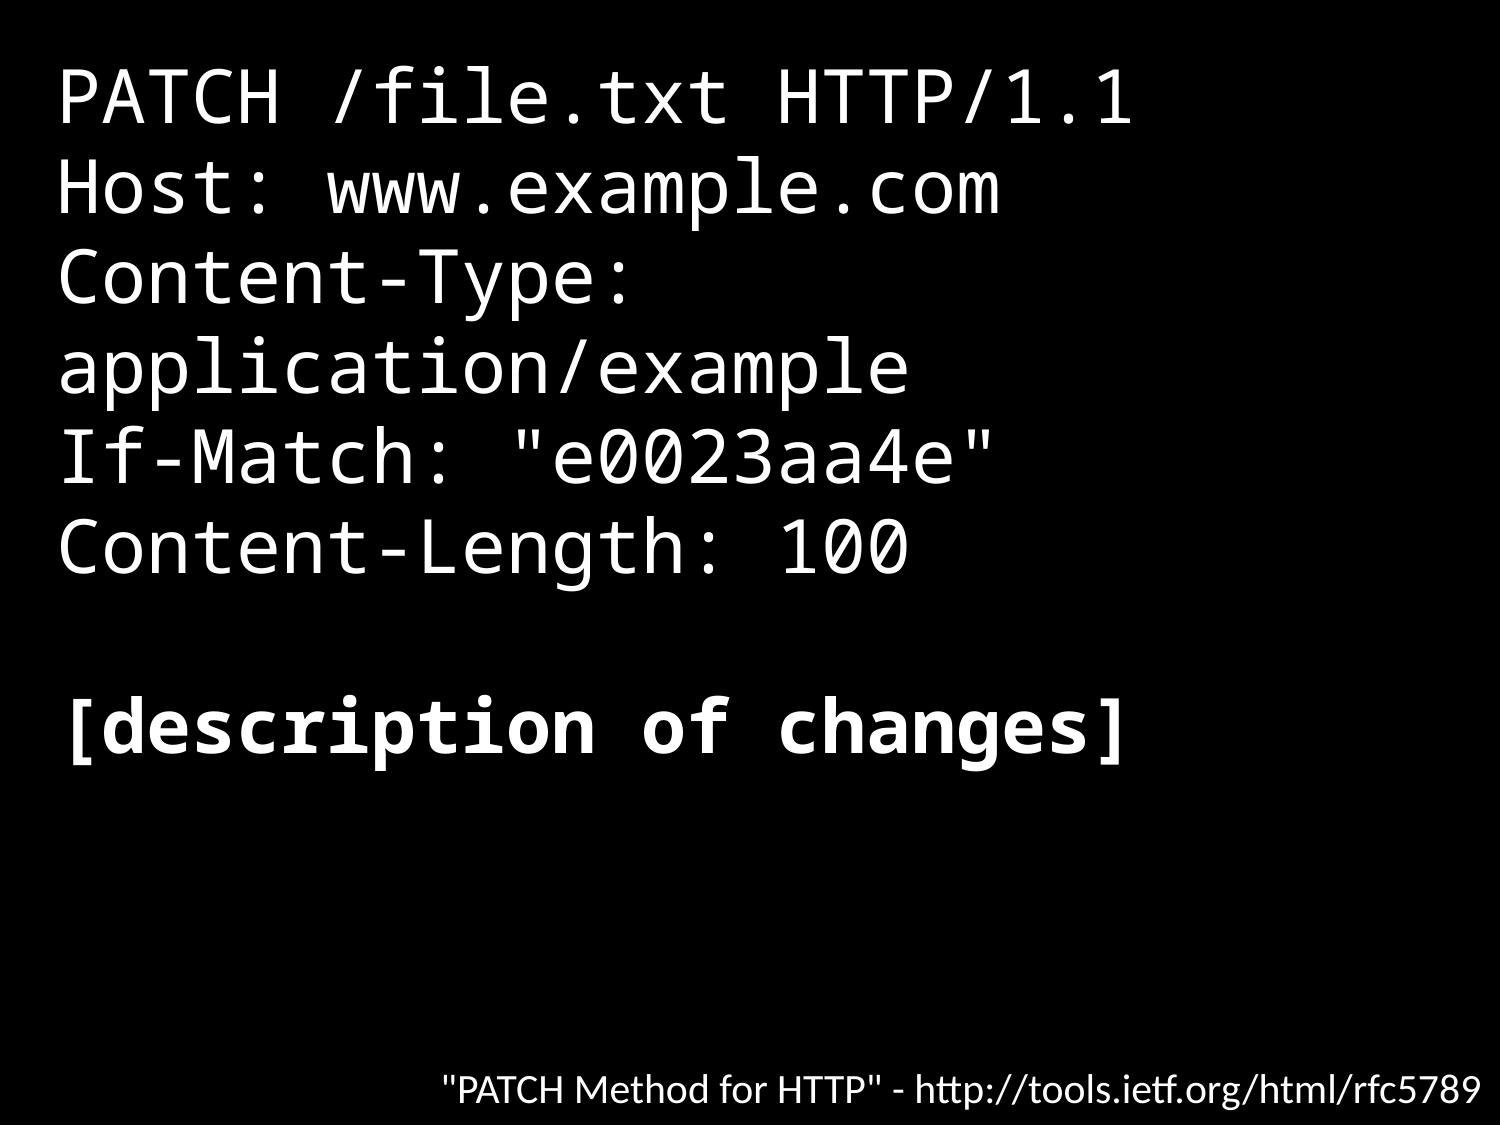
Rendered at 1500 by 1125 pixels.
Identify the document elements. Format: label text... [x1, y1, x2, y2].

text_box "PATCH Method for HTTP" - http://tools.ietf.org/html/rfc5789 [425, 1054, 1498, 1120]
list PATCH /file.txt HTTP/1.1 Host: www.example.com Content-Type: application/example If-Match: "e0023aa4e" Content-Length: 100 [description of changes] [41, 48, 1485, 769]
